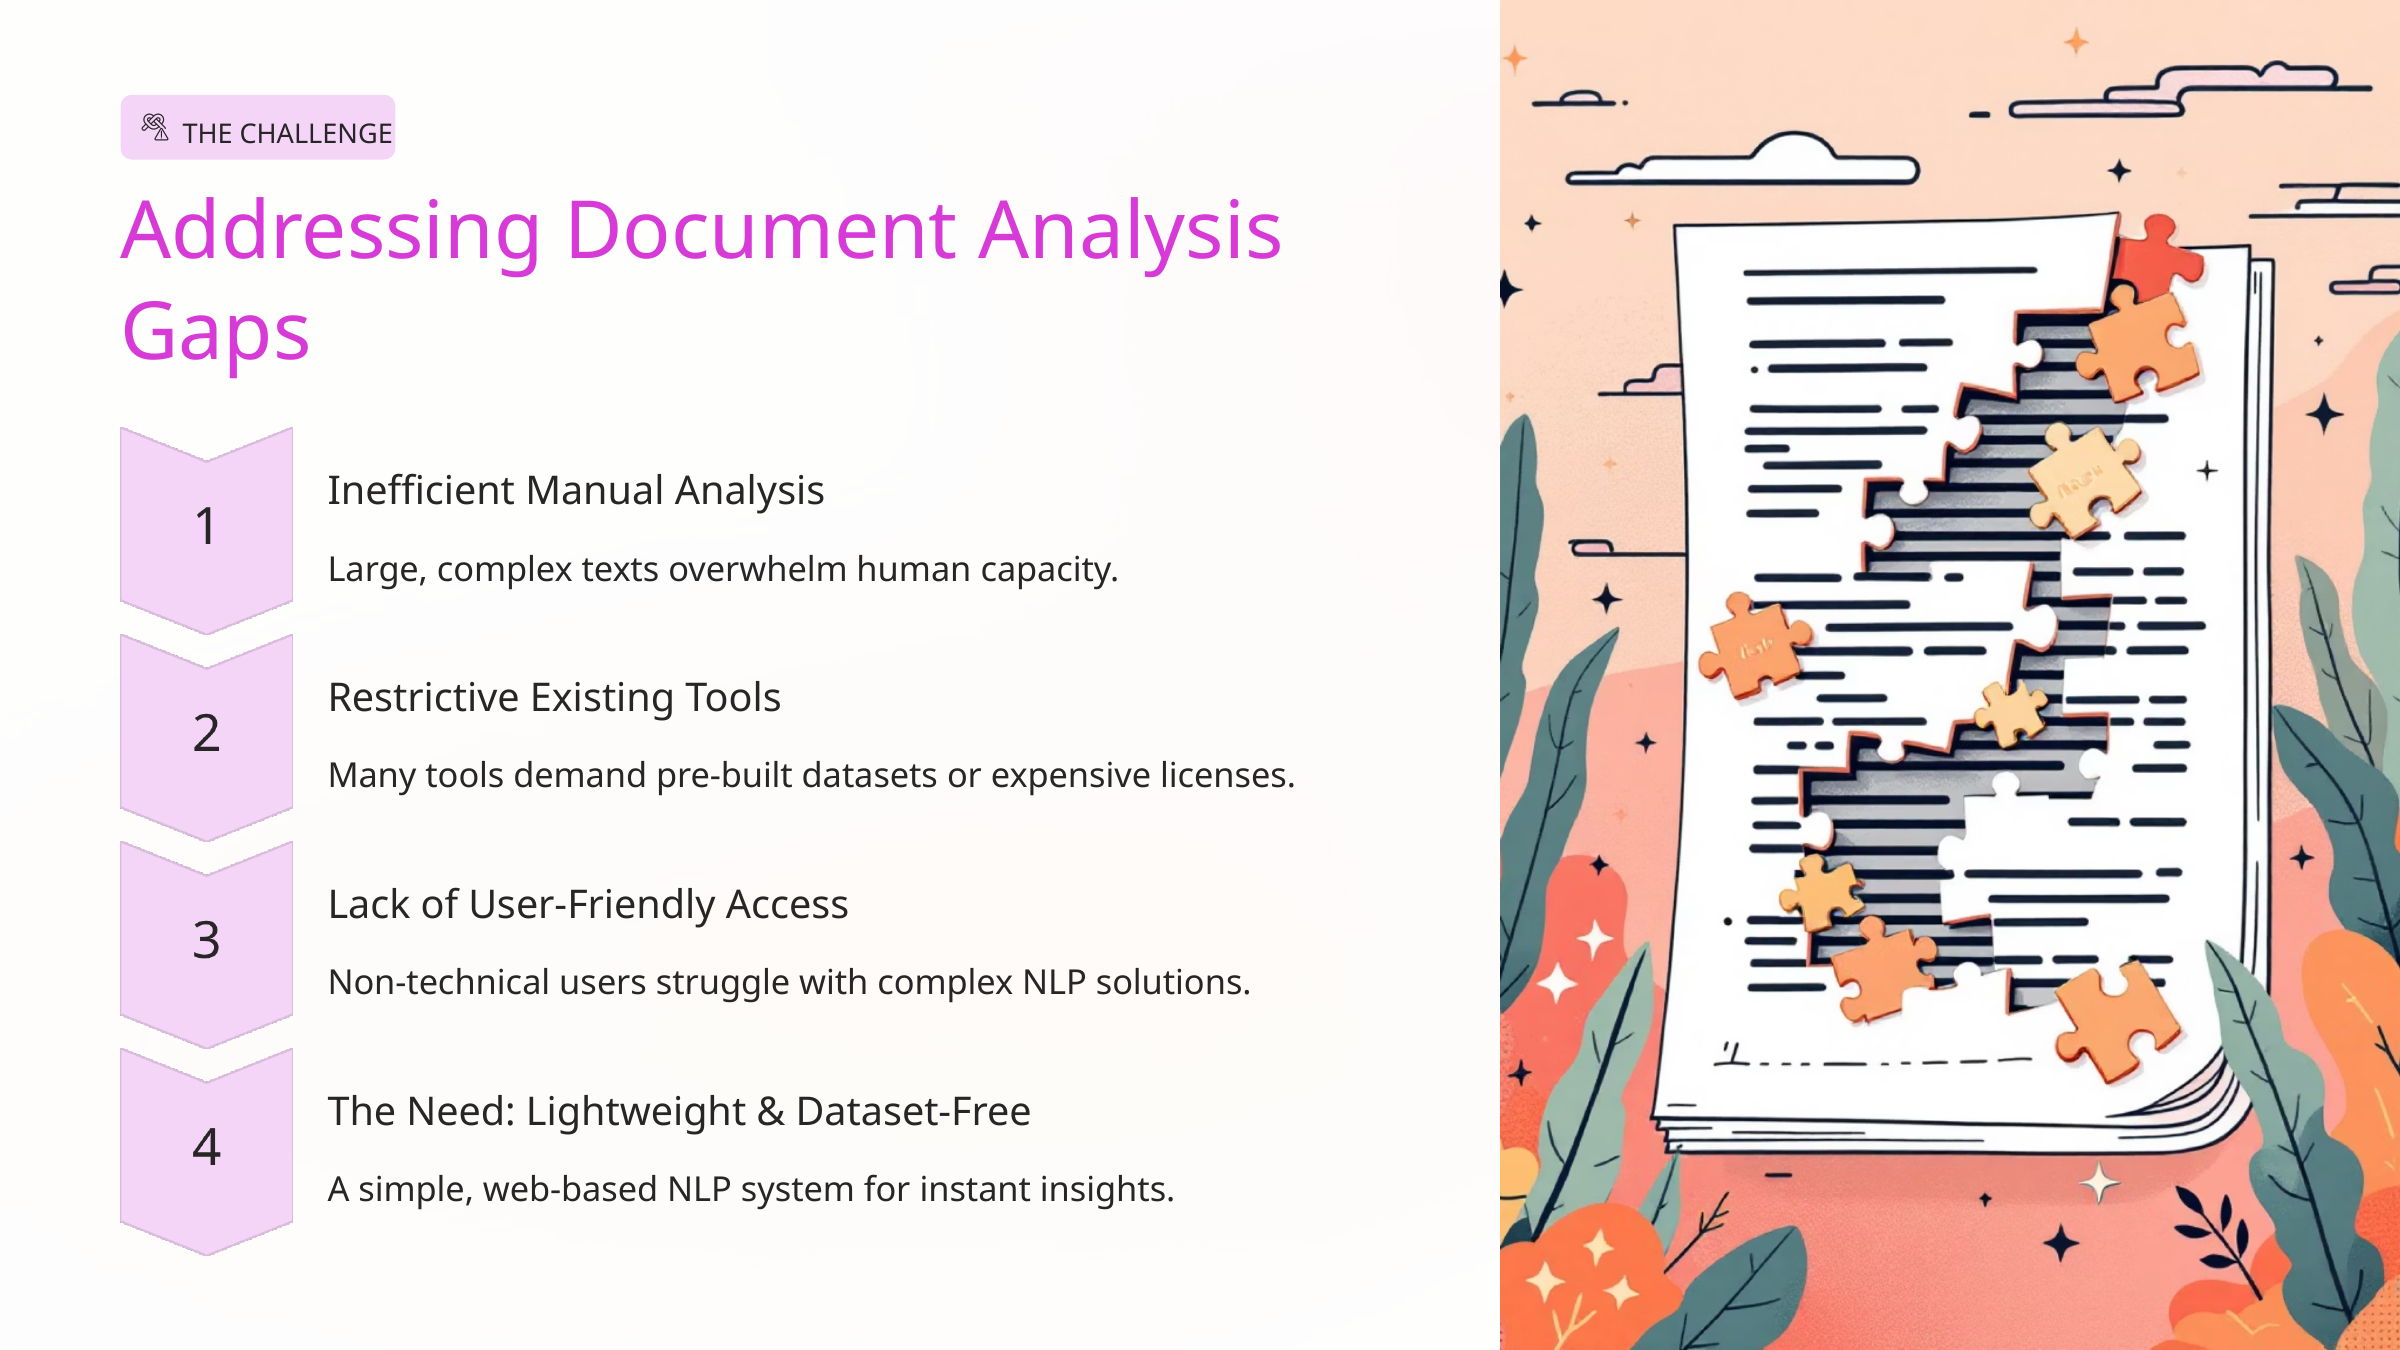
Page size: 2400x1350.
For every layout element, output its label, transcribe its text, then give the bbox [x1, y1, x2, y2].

text_box Non-technical users struggle with complex NLP solutions. [327, 947, 1380, 1003]
text_box Large, complex texts overwhelm human capacity. [327, 533, 1380, 589]
text_box A simple, web-based NLP system for instant insights. [327, 1154, 1380, 1210]
picture [120, 427, 294, 1256]
text_box Many tools demand pre-built datasets or expensive licenses. [327, 740, 1380, 796]
text_box Lack of User-Friendly Access [327, 876, 889, 927]
text_box Inefficient Manual Analysis [327, 462, 867, 514]
text_box THE CHALLENGE [182, 105, 375, 150]
text_box The Need: Lightweight & Dataset-Free [327, 1083, 1062, 1134]
text_box Addressing Document Analysis Gaps [120, 173, 1380, 377]
text_box [120, 94, 396, 160]
picture [141, 113, 169, 141]
picture [1499, 0, 2400, 1350]
text_box Restrictive Existing Tools [327, 669, 822, 720]
